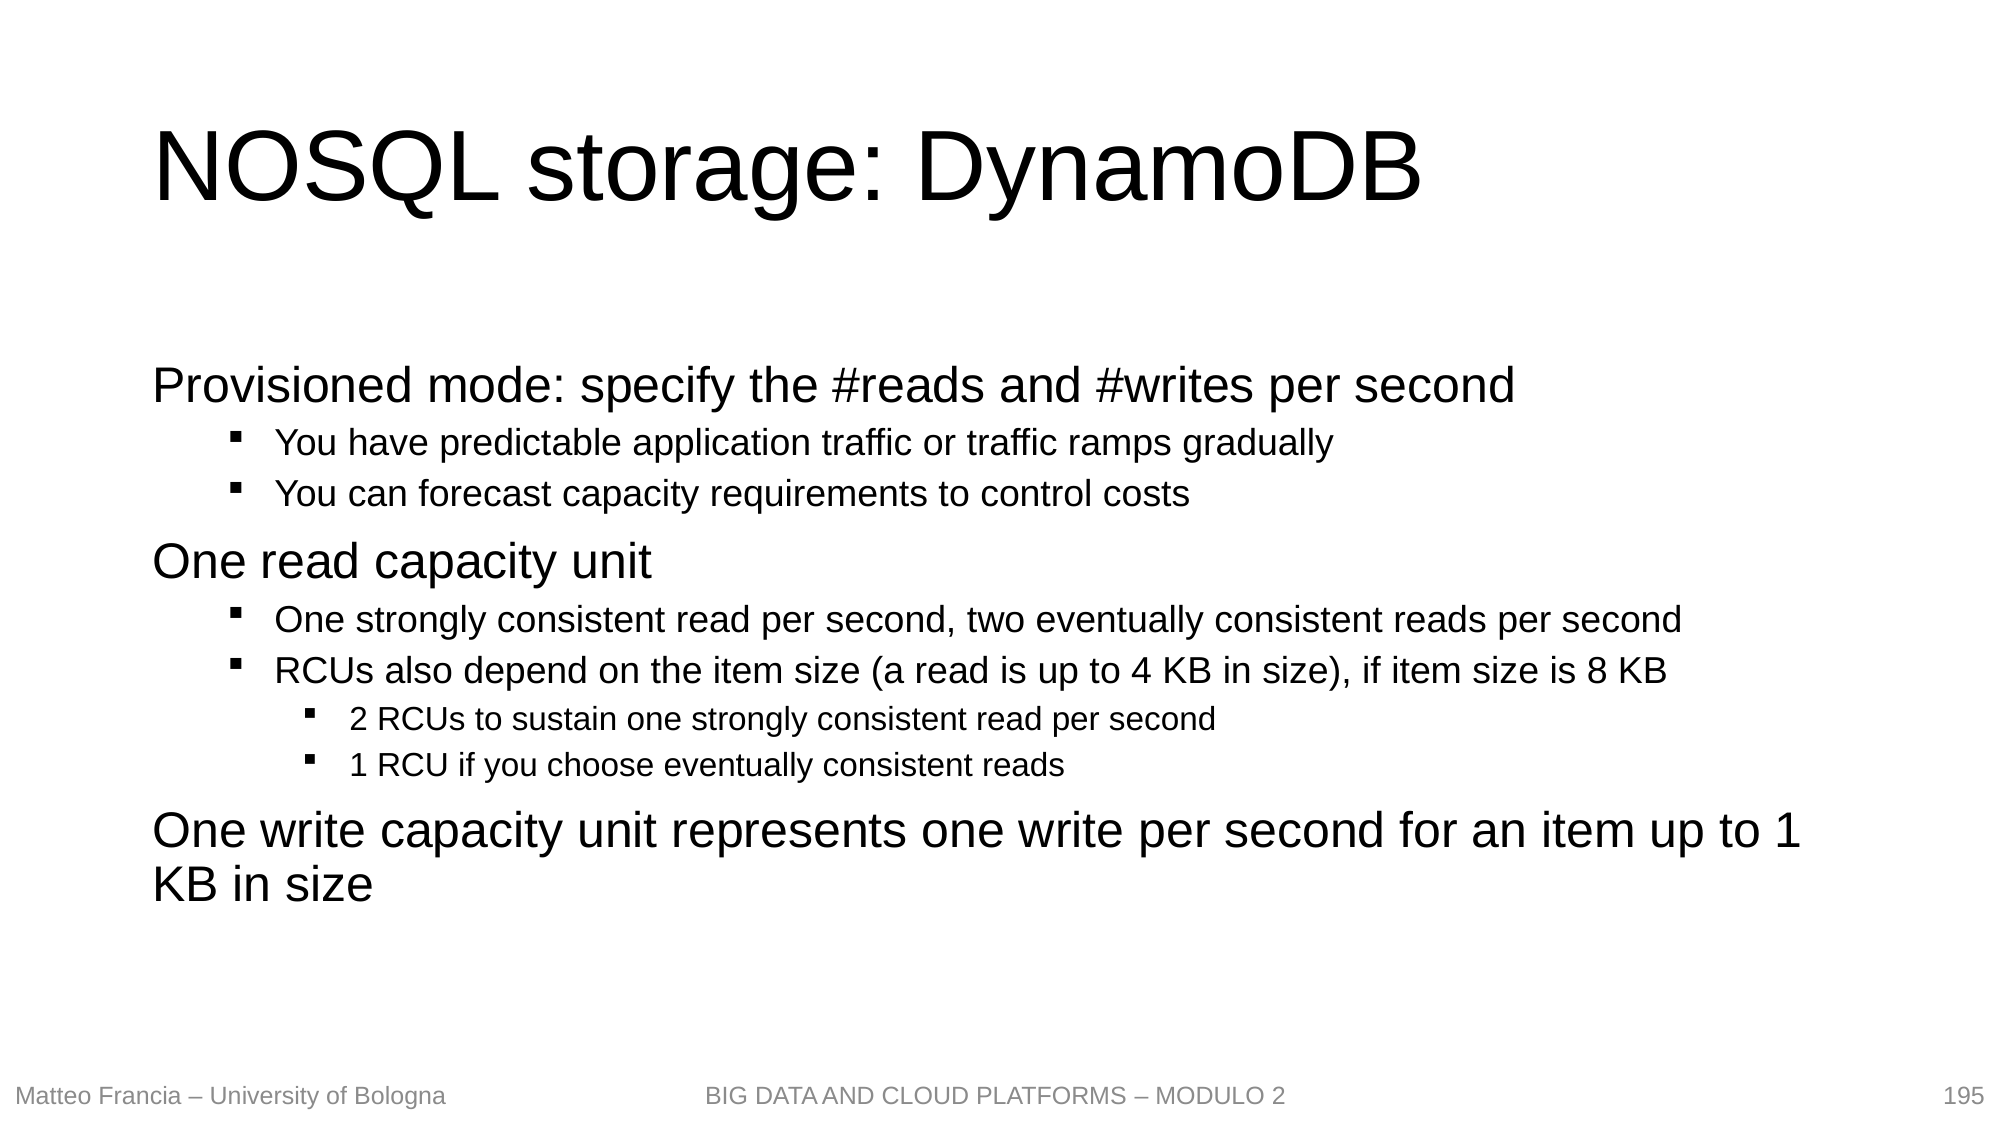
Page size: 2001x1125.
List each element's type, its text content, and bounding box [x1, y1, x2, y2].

footer Matteo Francia – University of Bologna [0, 1065, 466, 1125]
title NOSQL storage: DynamoDB [137, 59, 1863, 278]
list Provisioned mode: specify the #reads and #writes per second You have predictable application traffic or traffic ramps gradually You can forecast capacity requirements to control costs One read capacity unit One strongly consistent read per second, two eventually consistent reads per second RCUs also depend on the item size (a read is up to 4 KB in size), if item size is 8 KB 2 RCUs to sustain one strongly consistent read per second 1 RCU if you choose eventually consistent reads One write capacity unit represents one write per second for an item up to 1 KB in size [137, 278, 1863, 993]
slide_number 195 [1550, 1065, 2000, 1125]
